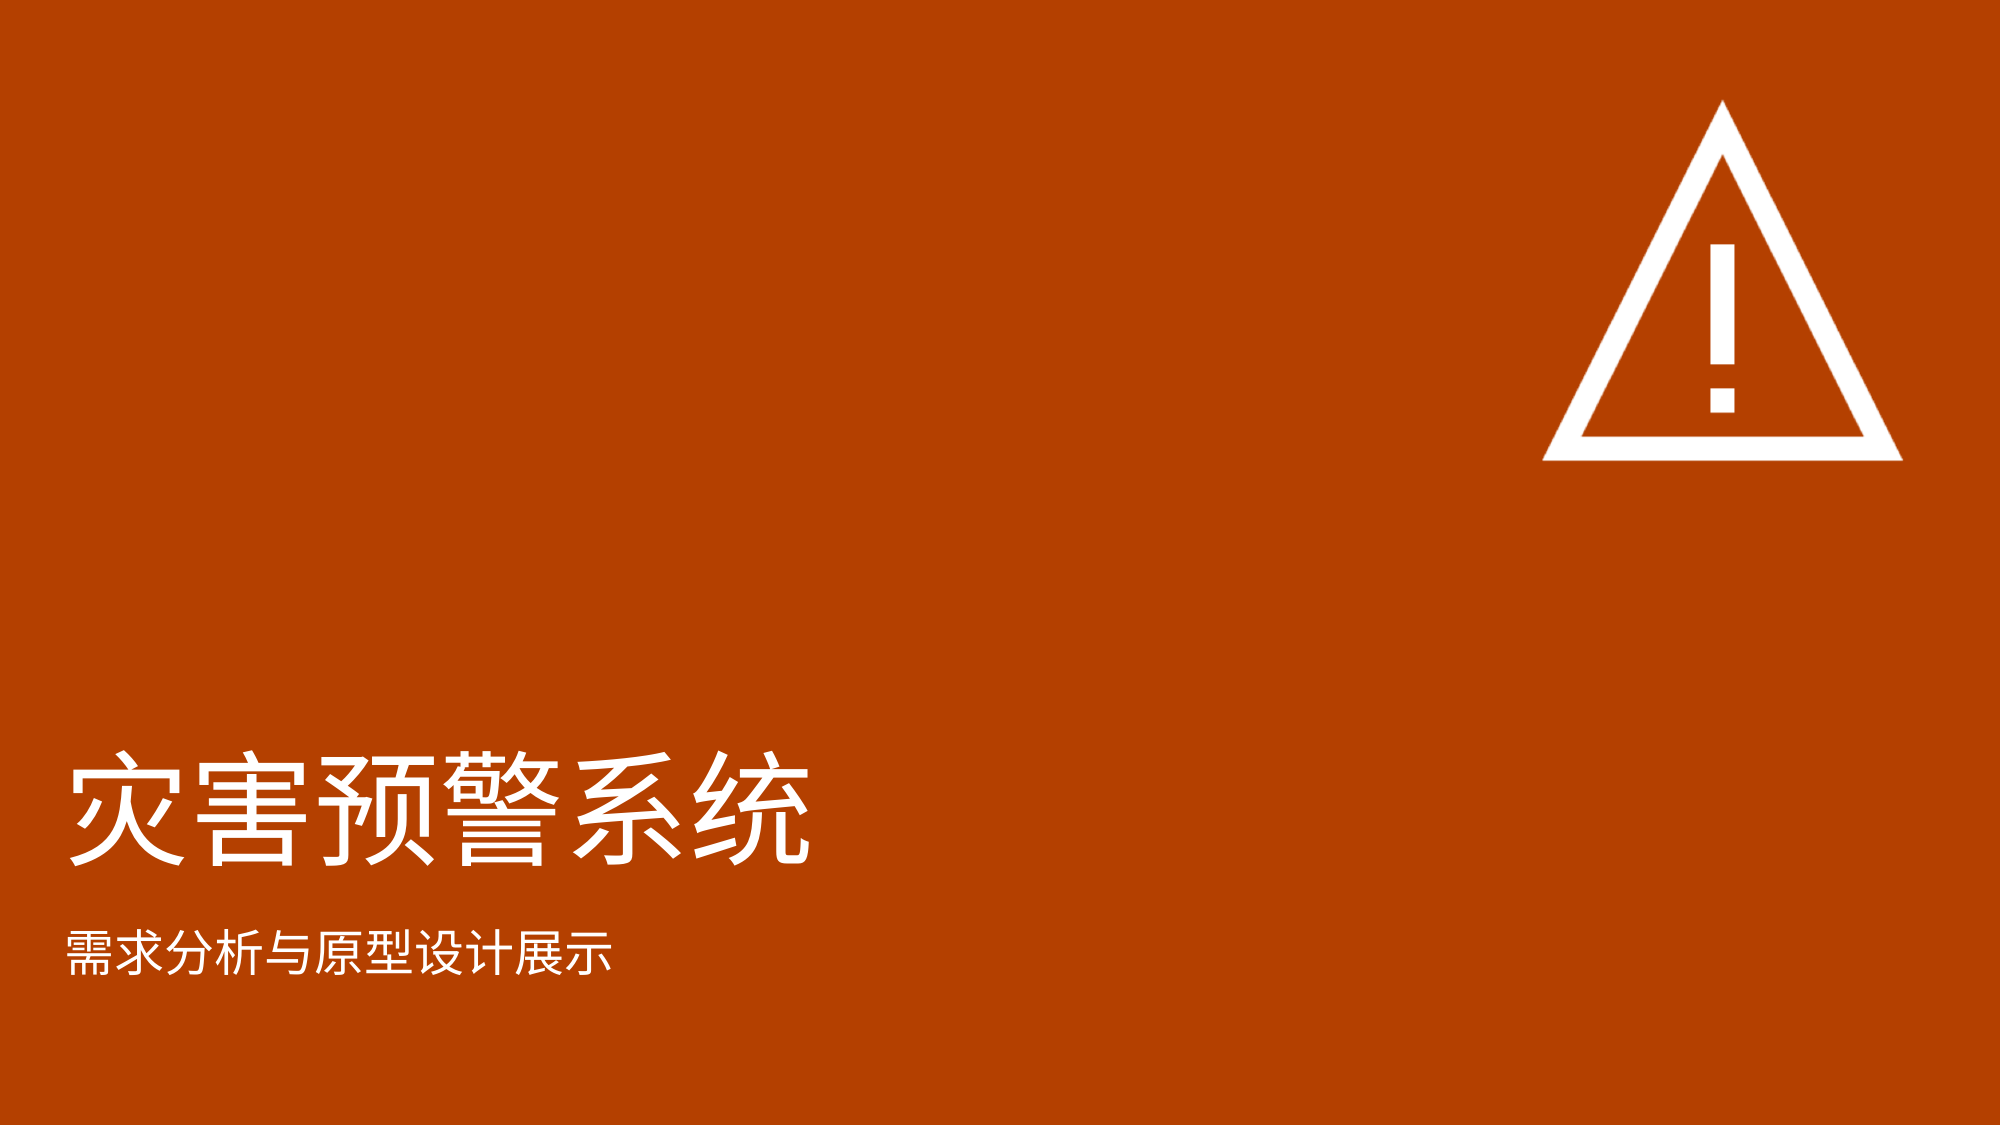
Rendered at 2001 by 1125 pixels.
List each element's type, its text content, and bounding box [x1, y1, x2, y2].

picture [1530, 89, 1937, 484]
subtitle 需求分析与原型设计展示 [49, 920, 1893, 1007]
title 灾害预警系统 [49, 498, 1893, 891]
